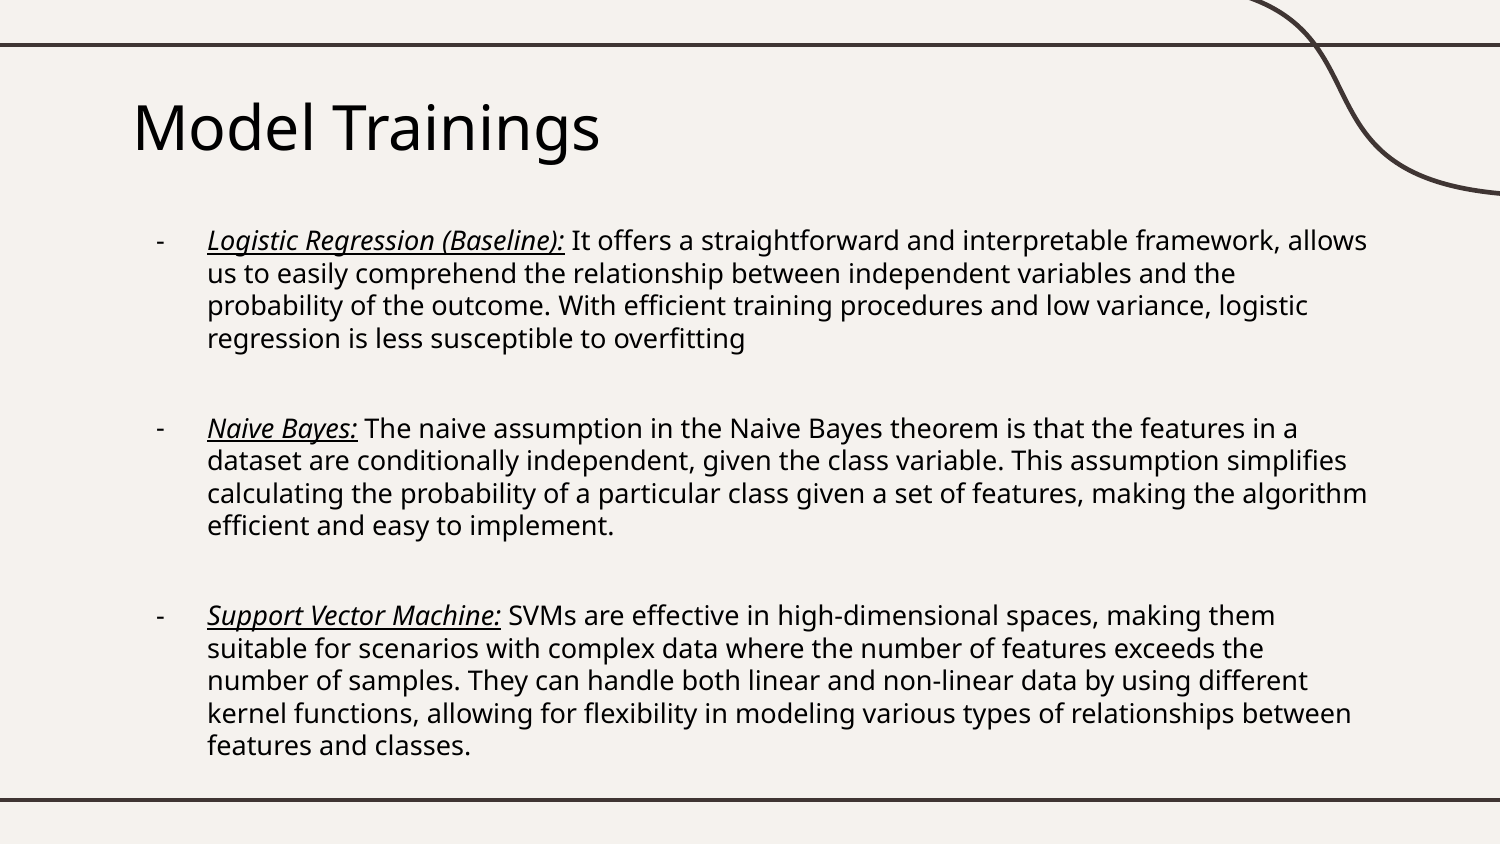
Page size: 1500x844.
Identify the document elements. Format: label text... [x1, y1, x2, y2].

title Model Trainings [116, 72, 890, 167]
list Logistic Regression (Baseline): It offers a straightforward and interpretable framework, allows us to easily comprehend the relationship between independent variables and the probability of the outcome. With efficient training procedures and low variance, logistic regression is less susceptible to overfitting Naive Bayes: The naive assumption in the Naive Bayes theorem is that the features in a dataset are conditionally independent, given the class variable. This assumption simplifies calculating the probability of a particular class given a set of features, making the algorithm efficient and easy to implement. Support Vector Machine: SVMs are effective in high-dimensional spaces, making them suitable for scenarios with complex data where the number of features exceeds the number of samples. They can handle both linear and non-linear data by using different kernel functions, allowing for flexibility in modeling various types of relationships between features and classes. [116, 208, 1383, 750]
